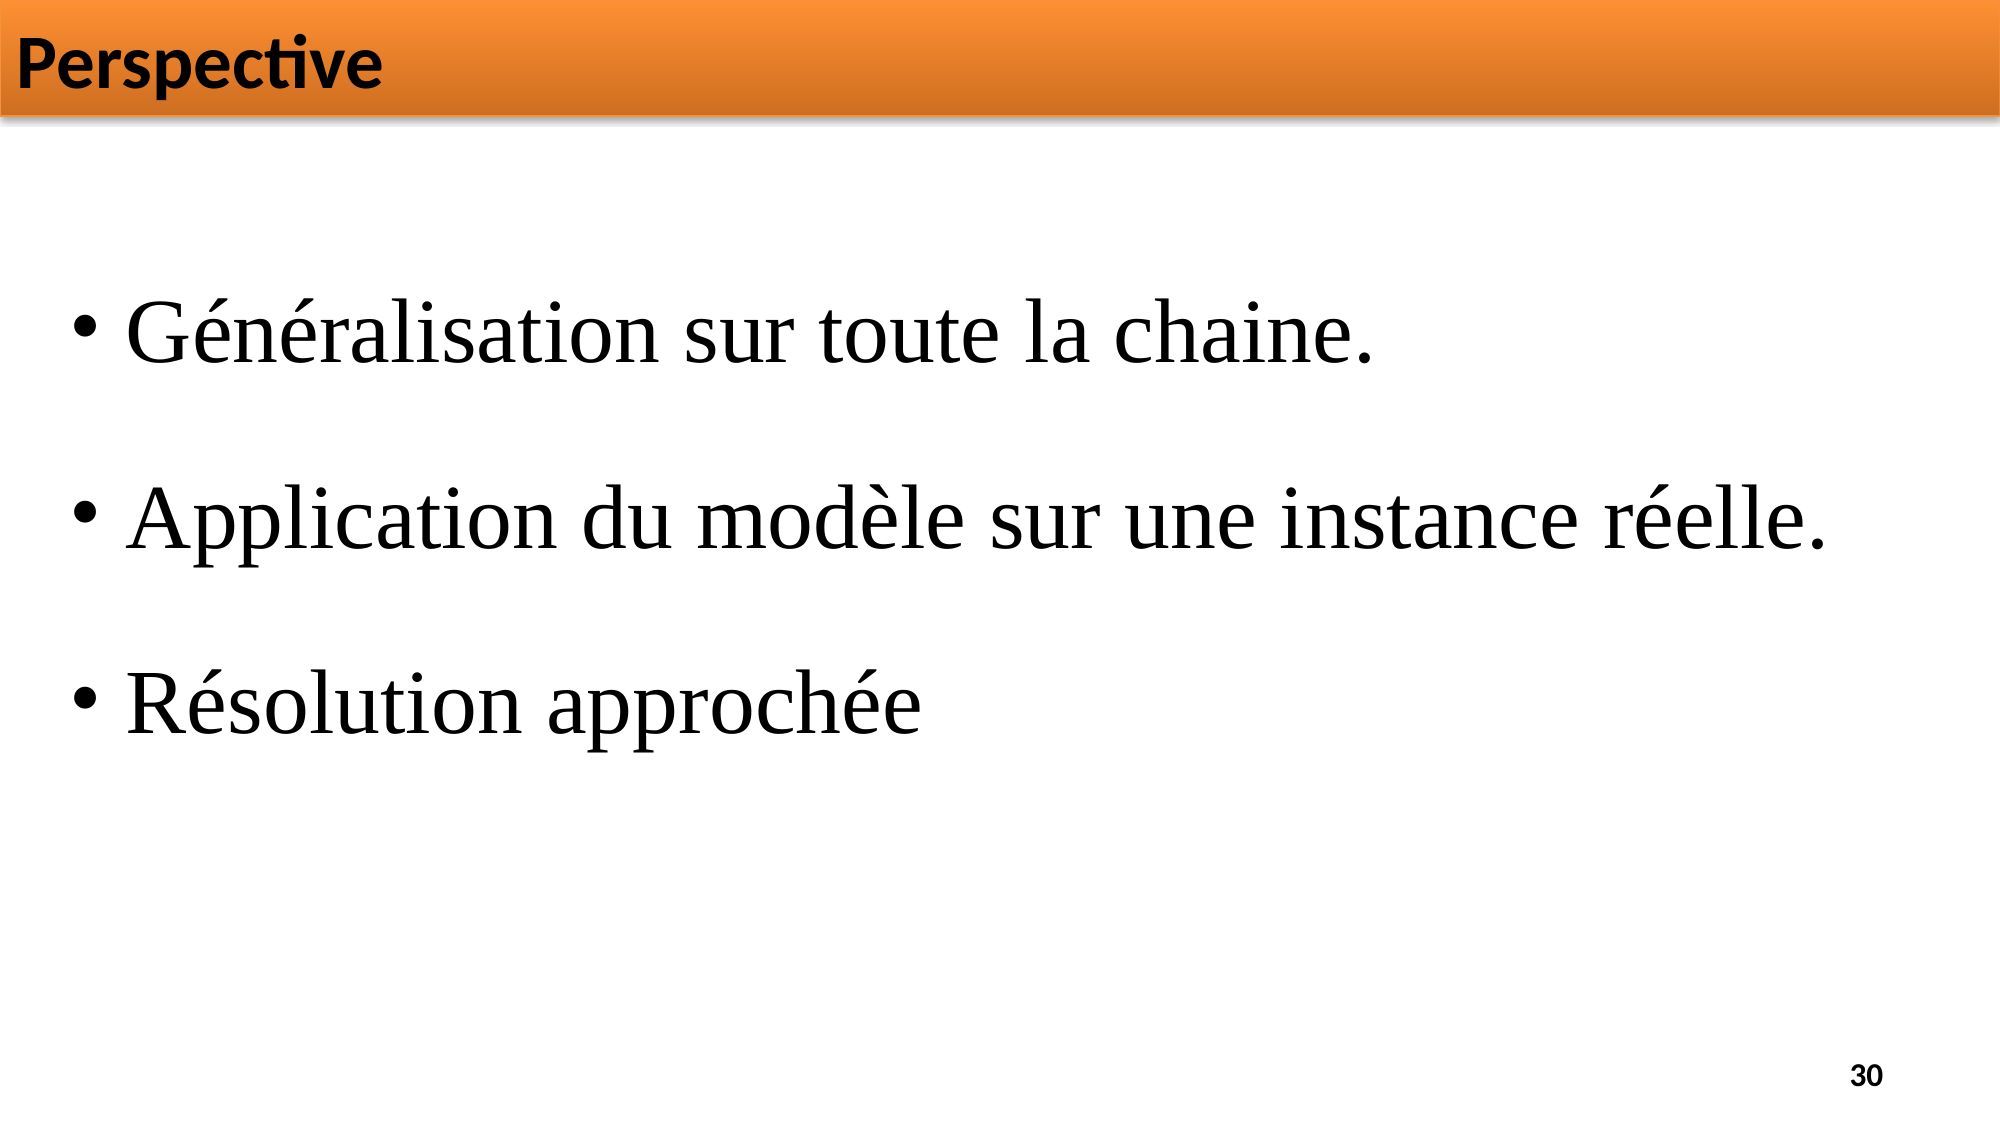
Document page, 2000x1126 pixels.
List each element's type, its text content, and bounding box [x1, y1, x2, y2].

title Perspective [0, 0, 2000, 117]
slide_number 30 [1433, 1042, 1900, 1103]
text_box Généralisation sur toute la chaine. Application du modèle sur une instance réelle. Résolution approchée [54, 208, 1900, 760]
